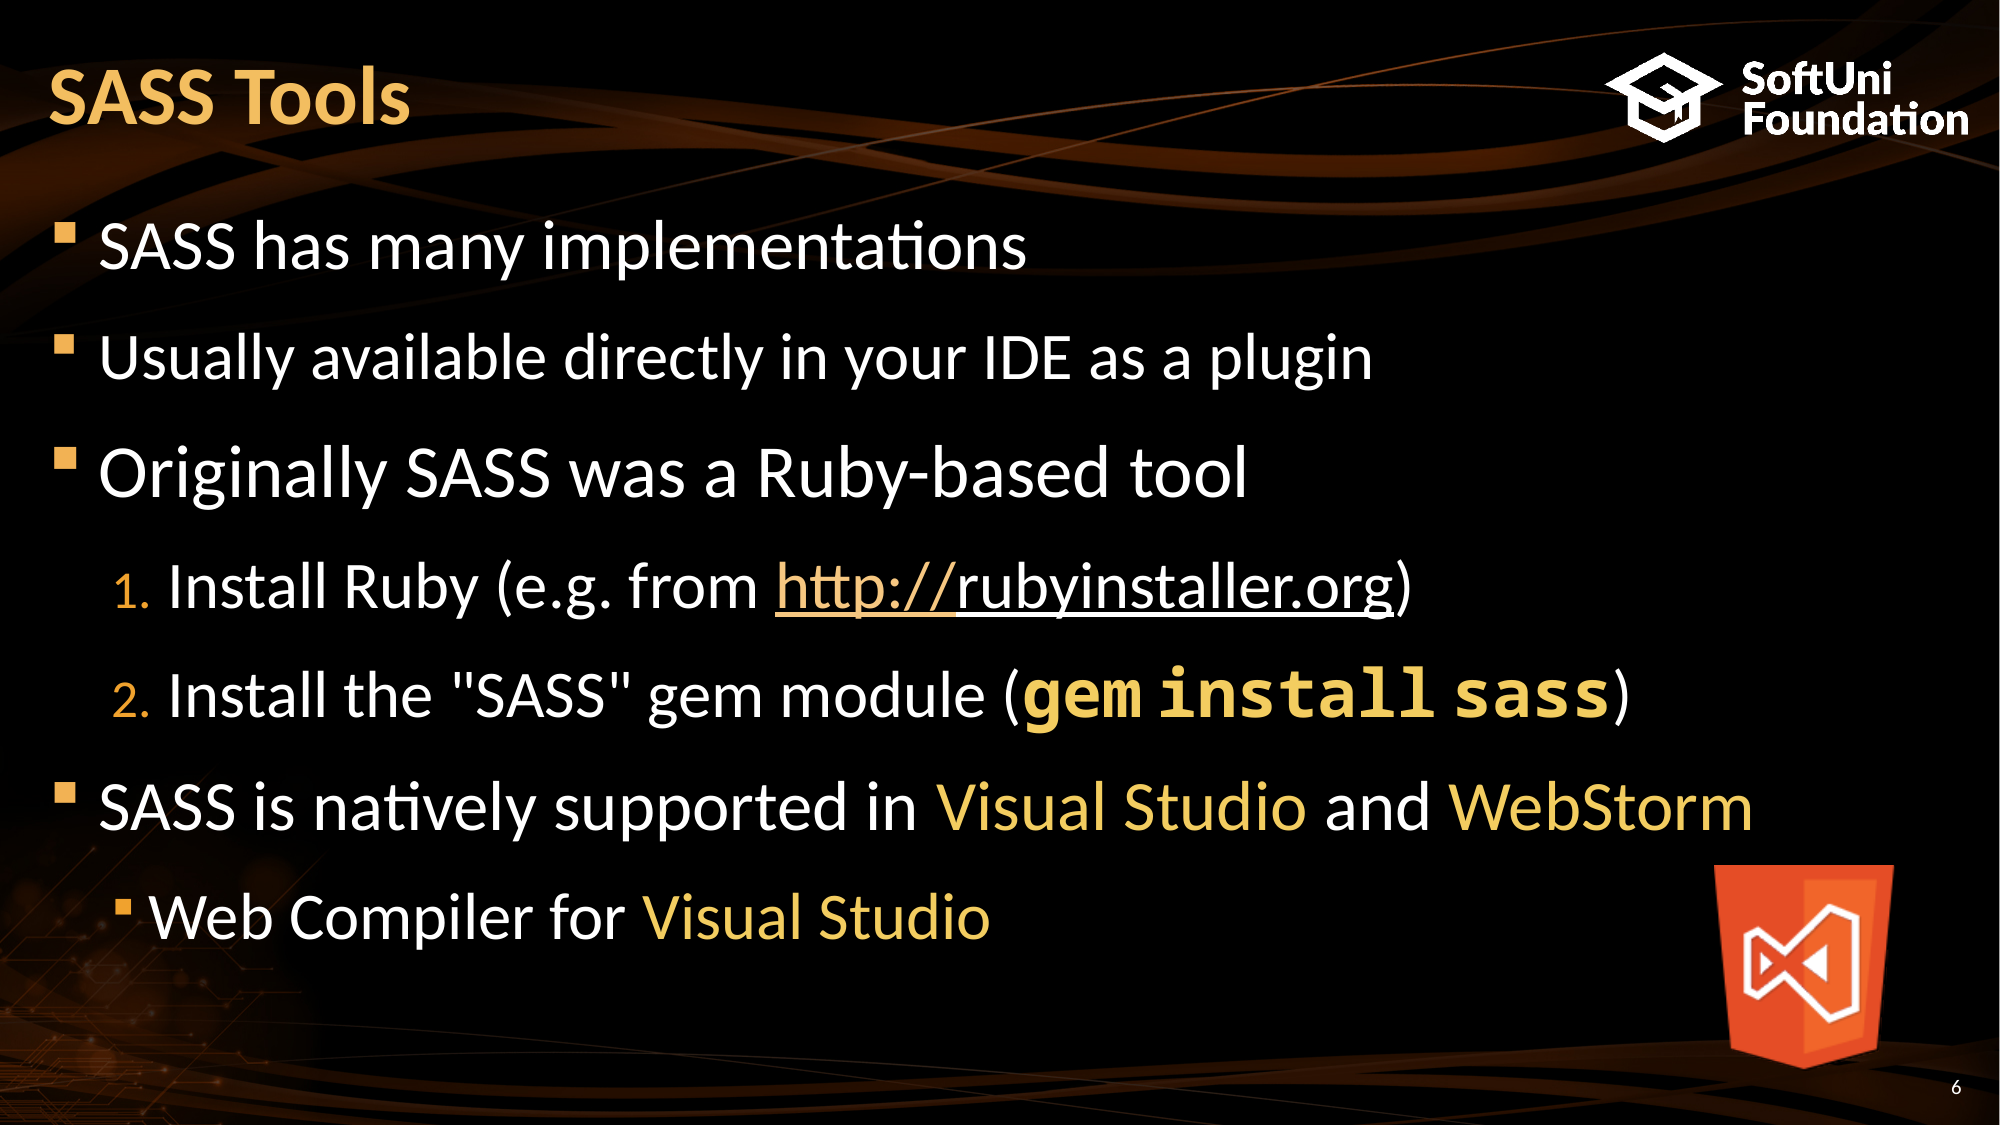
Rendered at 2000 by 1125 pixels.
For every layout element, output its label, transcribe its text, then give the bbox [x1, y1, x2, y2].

title SASS Tools [30, 6, 1602, 189]
list SASS has many implementations Usually available directly in your IDE as a plugin Originally SASS was a Ruby-based tool Install Ruby (e.g. from http://rubyinstaller.org) Install the "SASS" gem module (gem install sass) SASS is natively supported in Visual Studio and WebStorm Web Compiler for Visual Studio [31, 188, 1968, 1103]
picture [0, 0, 2000, 1125]
